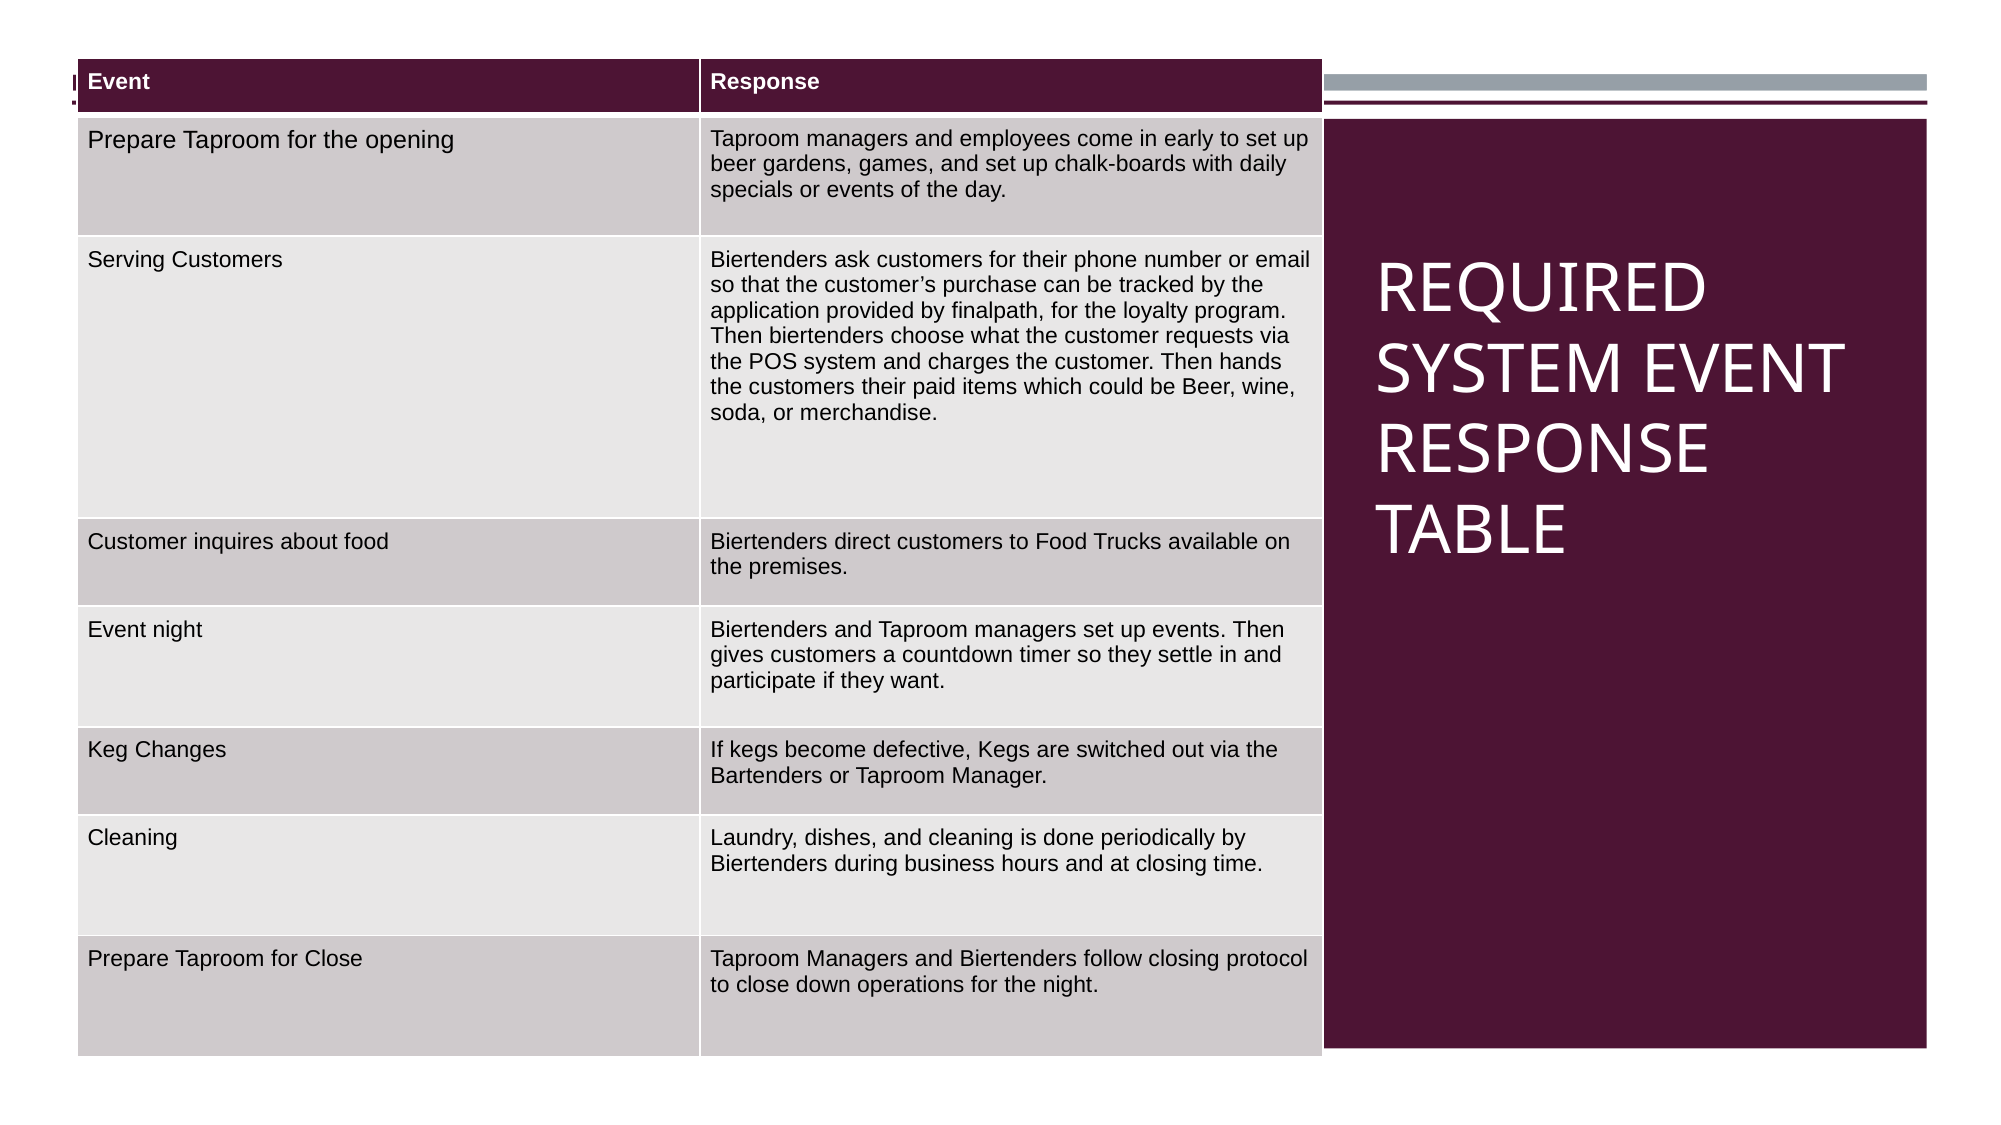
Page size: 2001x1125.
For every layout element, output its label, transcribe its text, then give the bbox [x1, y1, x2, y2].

table_cell Prepare Taproom for the opening [78, 118, 699, 235]
text_box [1324, 74, 1927, 91]
table_cell Prepare Taproom for Close [78, 936, 699, 1056]
table_cell If kegs become defective, Kegs are switched out via the Bartenders or Taproom Manager. [701, 728, 1322, 814]
table_header Event [78, 59, 699, 112]
text_box [1324, 118, 1927, 1049]
table_cell Biertenders direct customers to Food Trucks available on the premises. [701, 519, 1322, 605]
table_header Response [701, 59, 1322, 112]
table_cell Biertenders ask customers for their phone number or email so that the customer’s purchase can be tracked by the application provided by finalpath, for the loyalty program. Then biertenders choose what the customer requests via the POS system and charges the customer. Then hands the customers their paid items which could be Beer, wine, soda, or merchandise. [701, 237, 1322, 517]
table_cell Customer inquires about food [78, 519, 699, 605]
table_cell Keg Changes [78, 728, 699, 814]
table_cell Serving Customers [78, 237, 699, 517]
table_cell Laundry, dishes, and cleaning is done periodically by Biertenders during business hours and at closing time. [701, 816, 1322, 935]
text_box [0, 104, 2000, 1125]
table_cell Taproom managers and employees come in early to set up beer gardens, games, and set up chalk-boards with daily specials or events of the day. [701, 118, 1322, 235]
title REQUIRED SYSTEM EVENT RESPONSE TABLE [1360, 232, 1867, 575]
table_cell Cleaning [78, 816, 699, 935]
table_cell Event night [78, 607, 699, 726]
table_cell Biertenders and Taproom managers set up events. Then gives customers a countdown timer so they settle in and participate if they want. [701, 607, 1322, 726]
table_cell Taproom Managers and Biertenders follow closing protocol to close down operations for the night. [701, 936, 1322, 1056]
